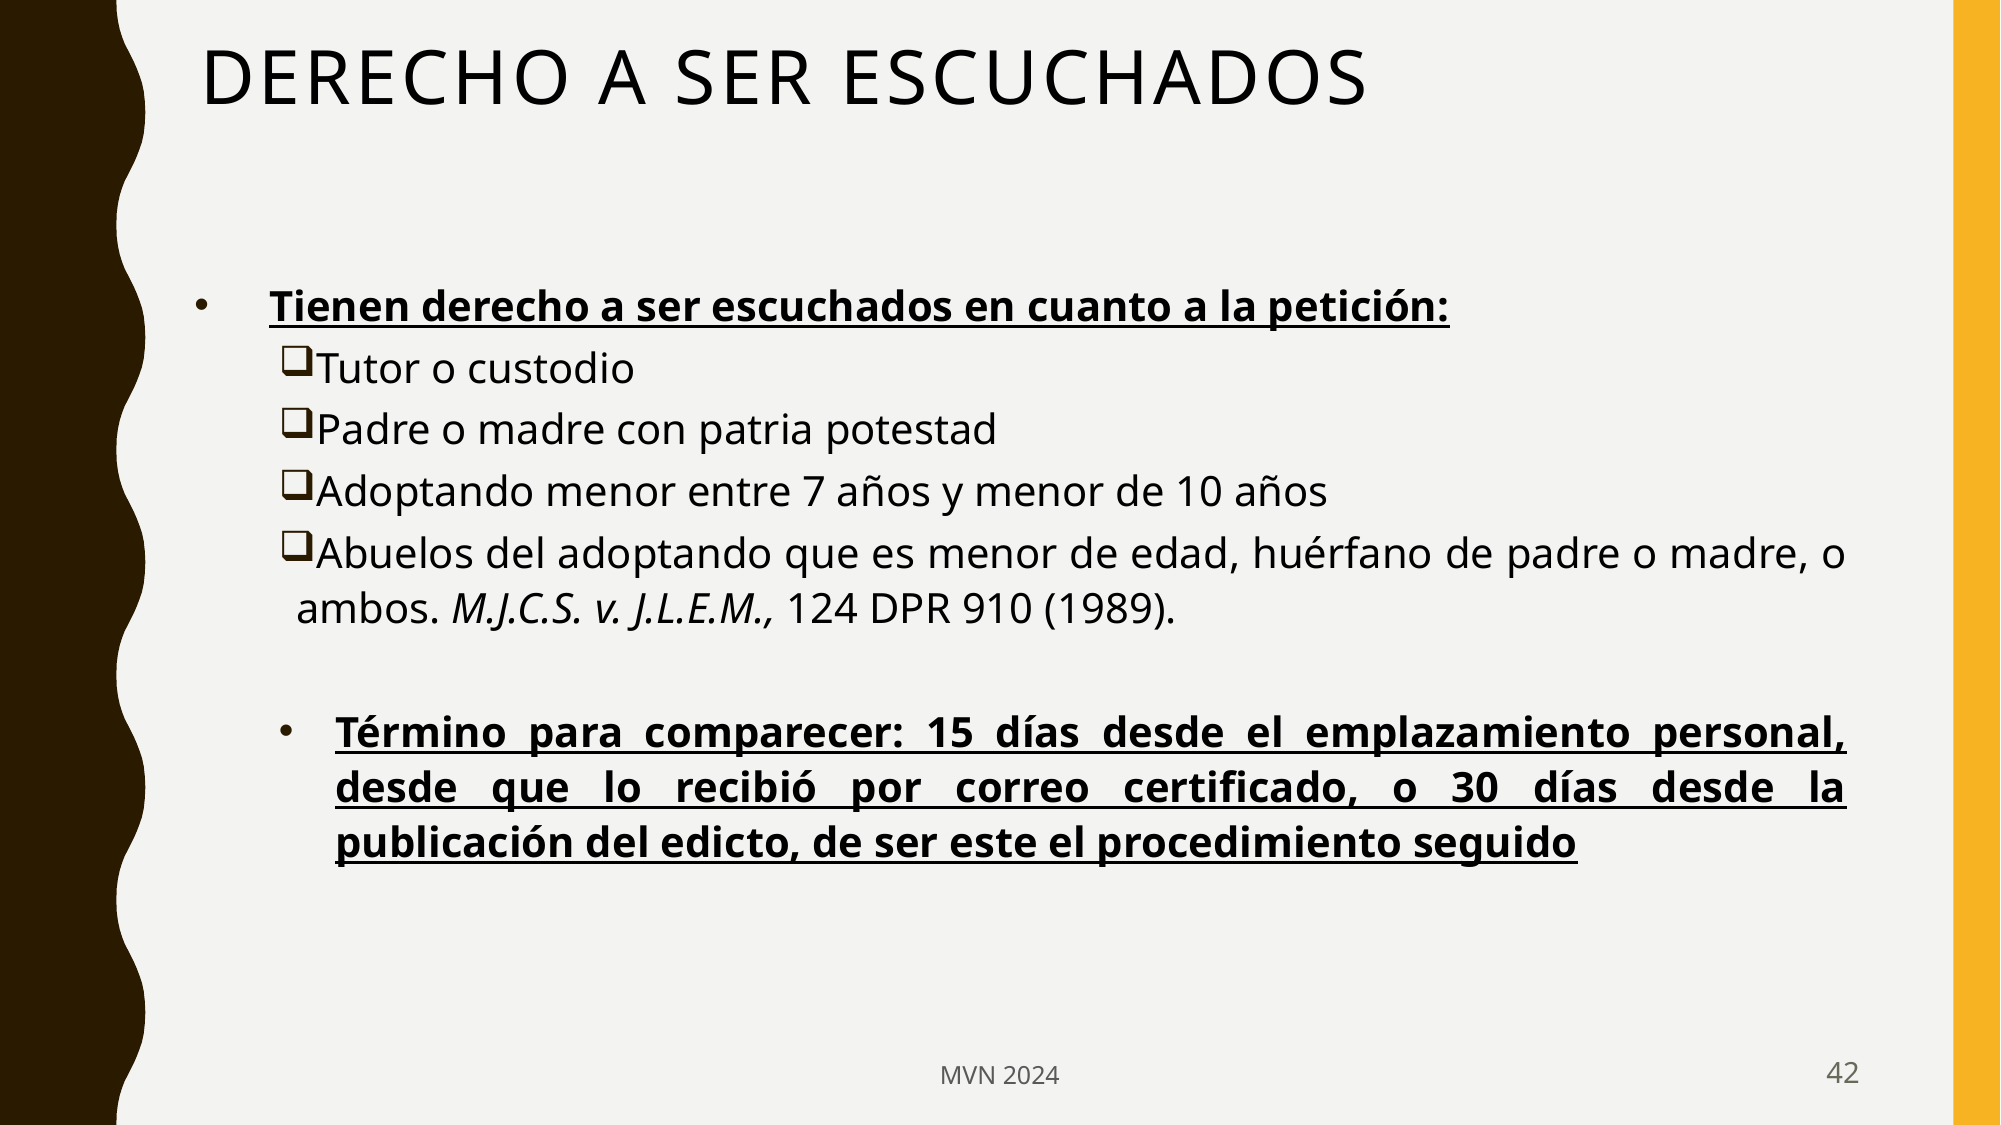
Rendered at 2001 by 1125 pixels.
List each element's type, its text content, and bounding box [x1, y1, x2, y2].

title DERECHO A SER ESCUCHADOS [184, 22, 1591, 161]
slide_number 42 [1412, 1045, 1875, 1103]
footer MVN 2024 [662, 1045, 1338, 1103]
list Tienen derecho a ser escuchados en cuanto a la petición: Tutor o custodio Padre o madre con patria potestad Adoptando menor entre 7 años y menor de 10 años Abuelos del adoptando que es menor de edad, huérfano de padre o madre, o ambos. M.J.C.S. v. J.L.E.M., 124 DPR 910 (1989). Término para comparecer: 15 días desde el emplazamiento personal, desde que lo recibió por correo certificado, o 30 días desde la publicación del edicto, de ser este el procedimiento seguido [161, 267, 1863, 1024]
